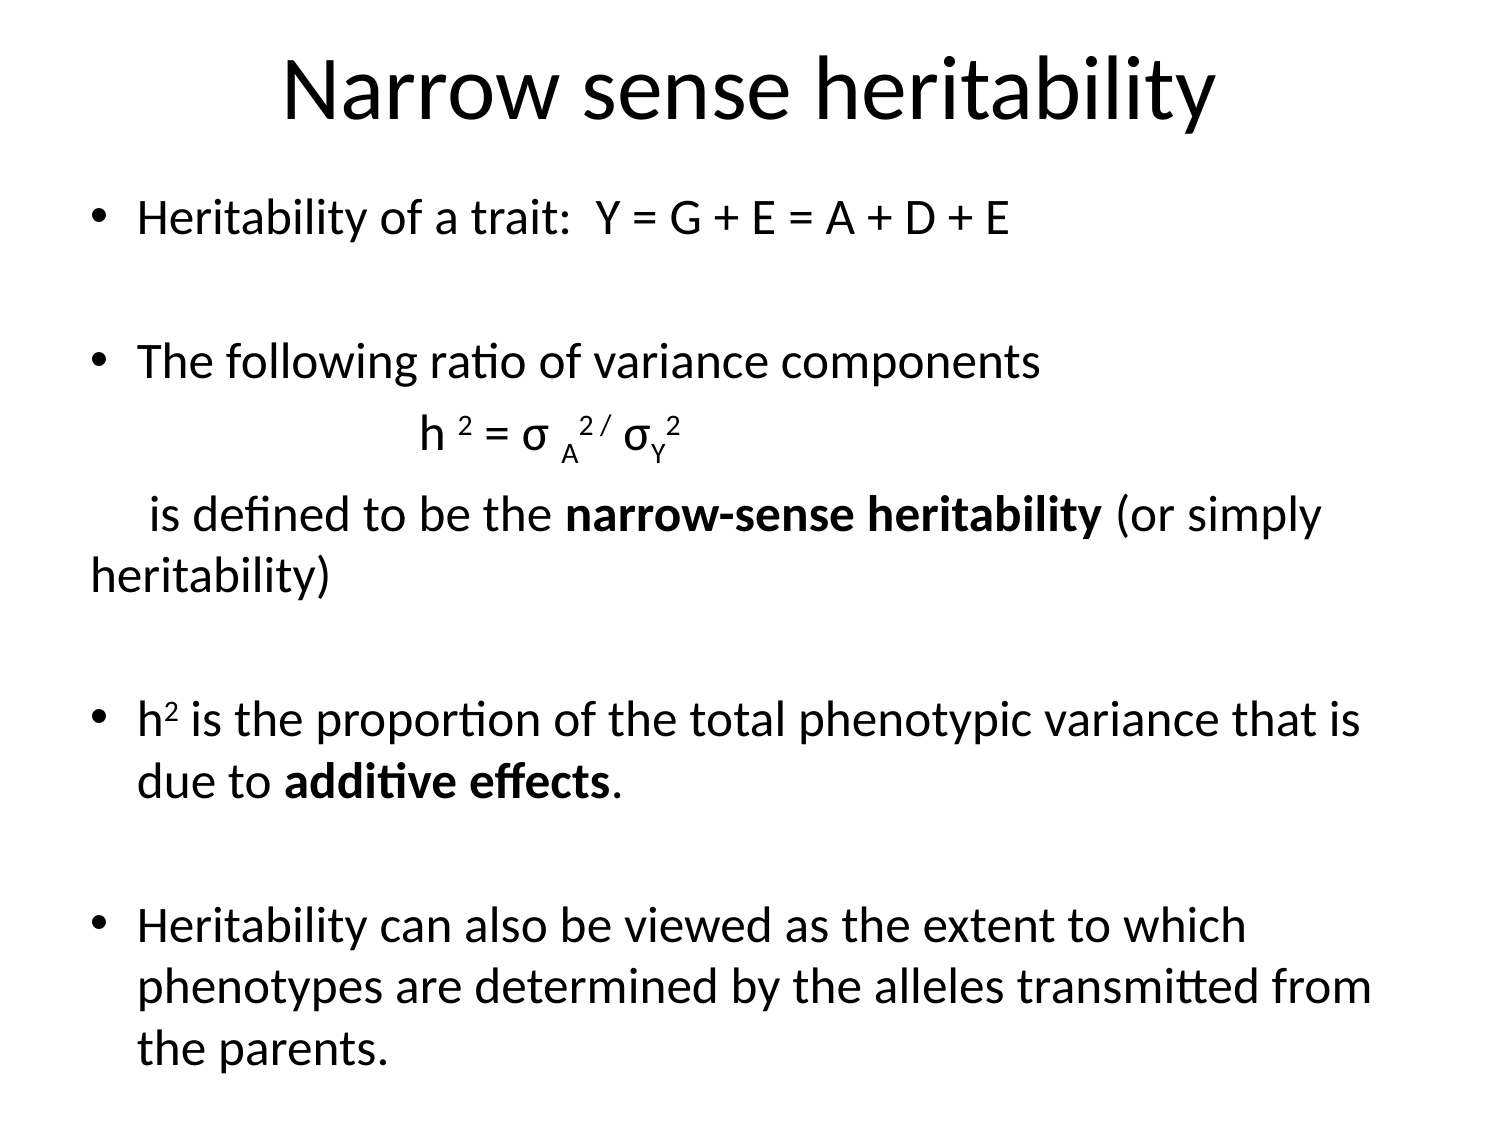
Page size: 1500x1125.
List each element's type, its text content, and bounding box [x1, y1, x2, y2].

title Narrow sense heritability [75, 0, 1425, 176]
list Heritability of a trait: Y = G + E = A + D + E The following ratio of variance components h 2 = σ A2 / σY2 is defined to be the narrow-sense heritability (or simply heritability) h2 is the proportion of the total phenotypic variance that is due to additive effects. Heritability can also be viewed as the extent to which phenotypes are determined by the alleles transmitted from the parents. [75, 176, 1425, 1094]
